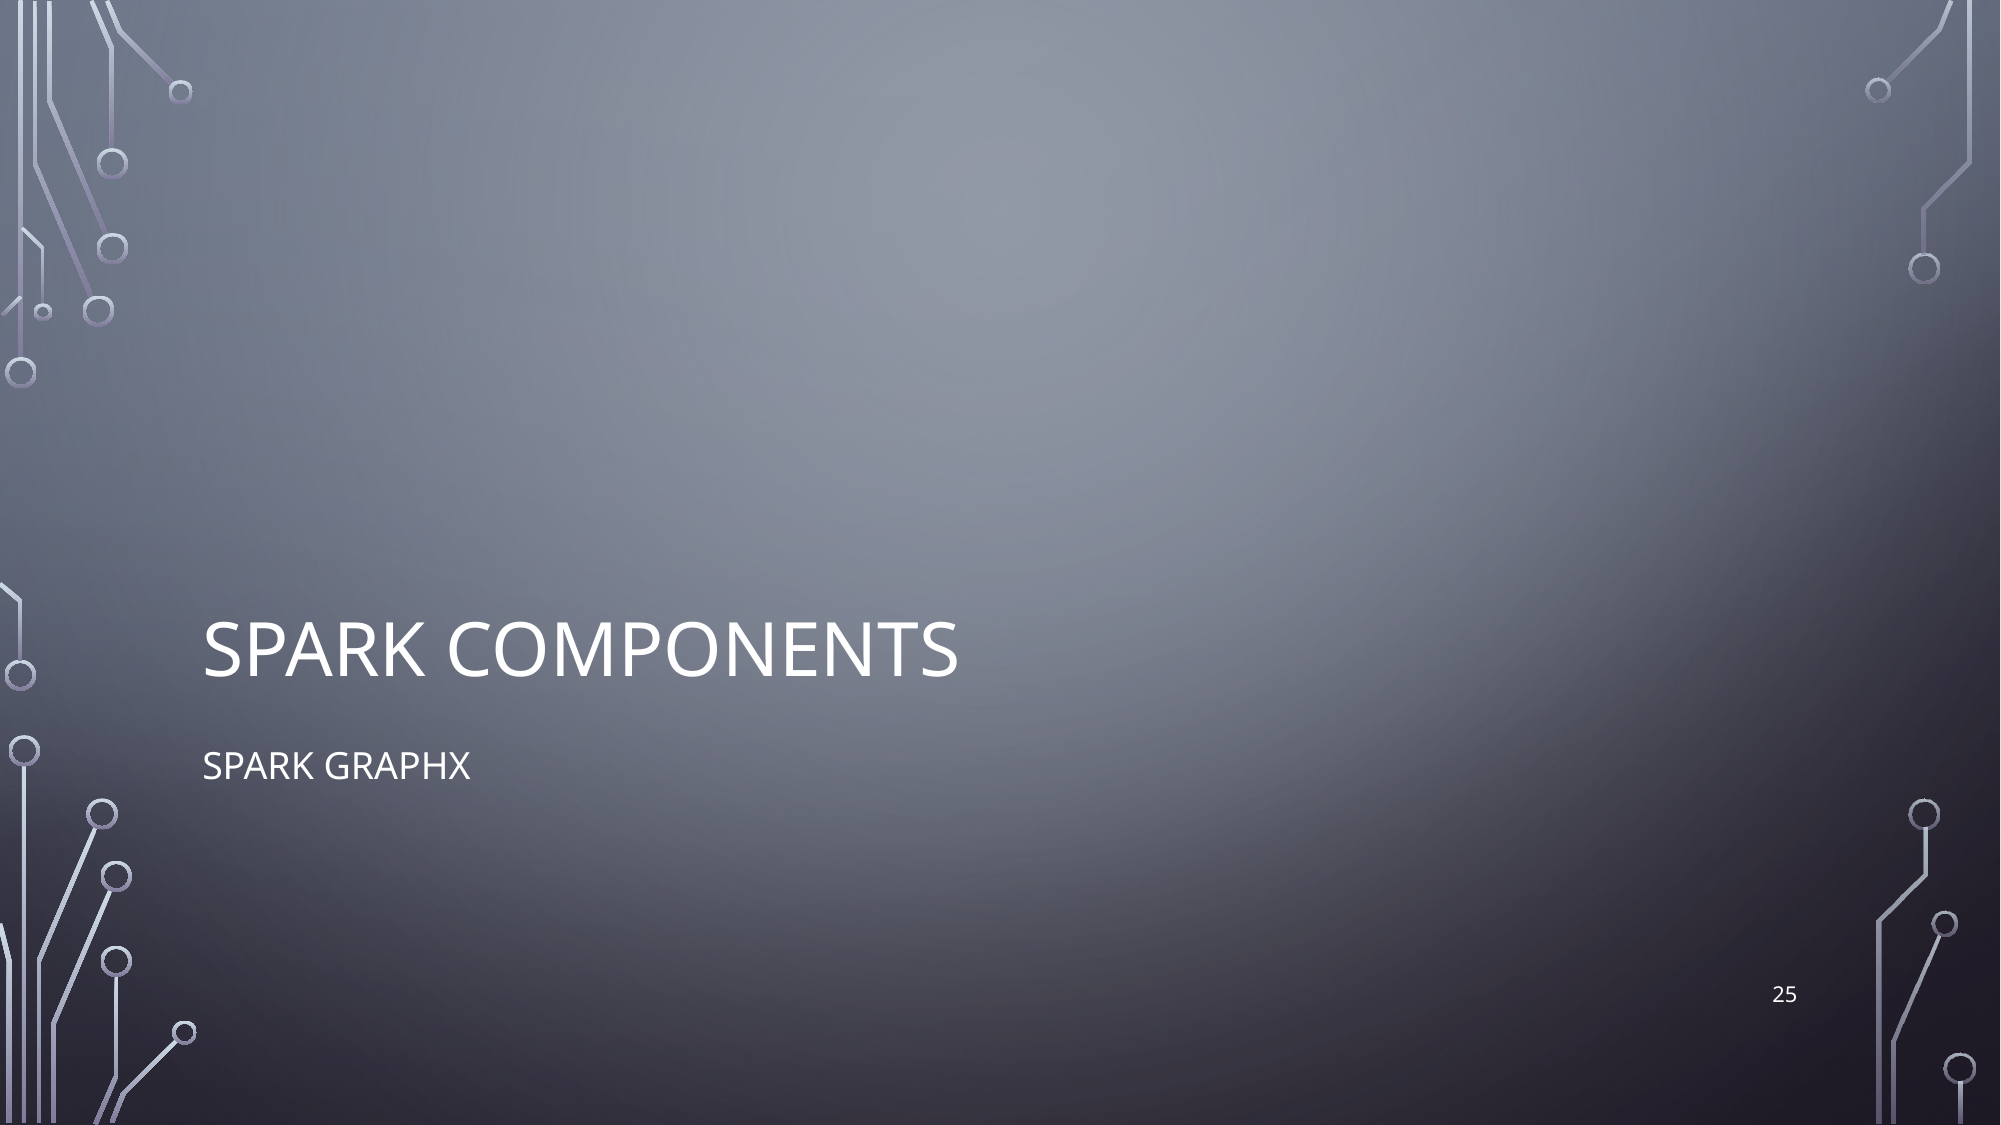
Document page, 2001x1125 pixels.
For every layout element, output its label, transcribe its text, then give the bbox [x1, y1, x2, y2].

slide_number 25 [1685, 965, 1813, 1025]
title Spark Components [187, 232, 1813, 701]
list Spark GraphX [187, 725, 1813, 952]
